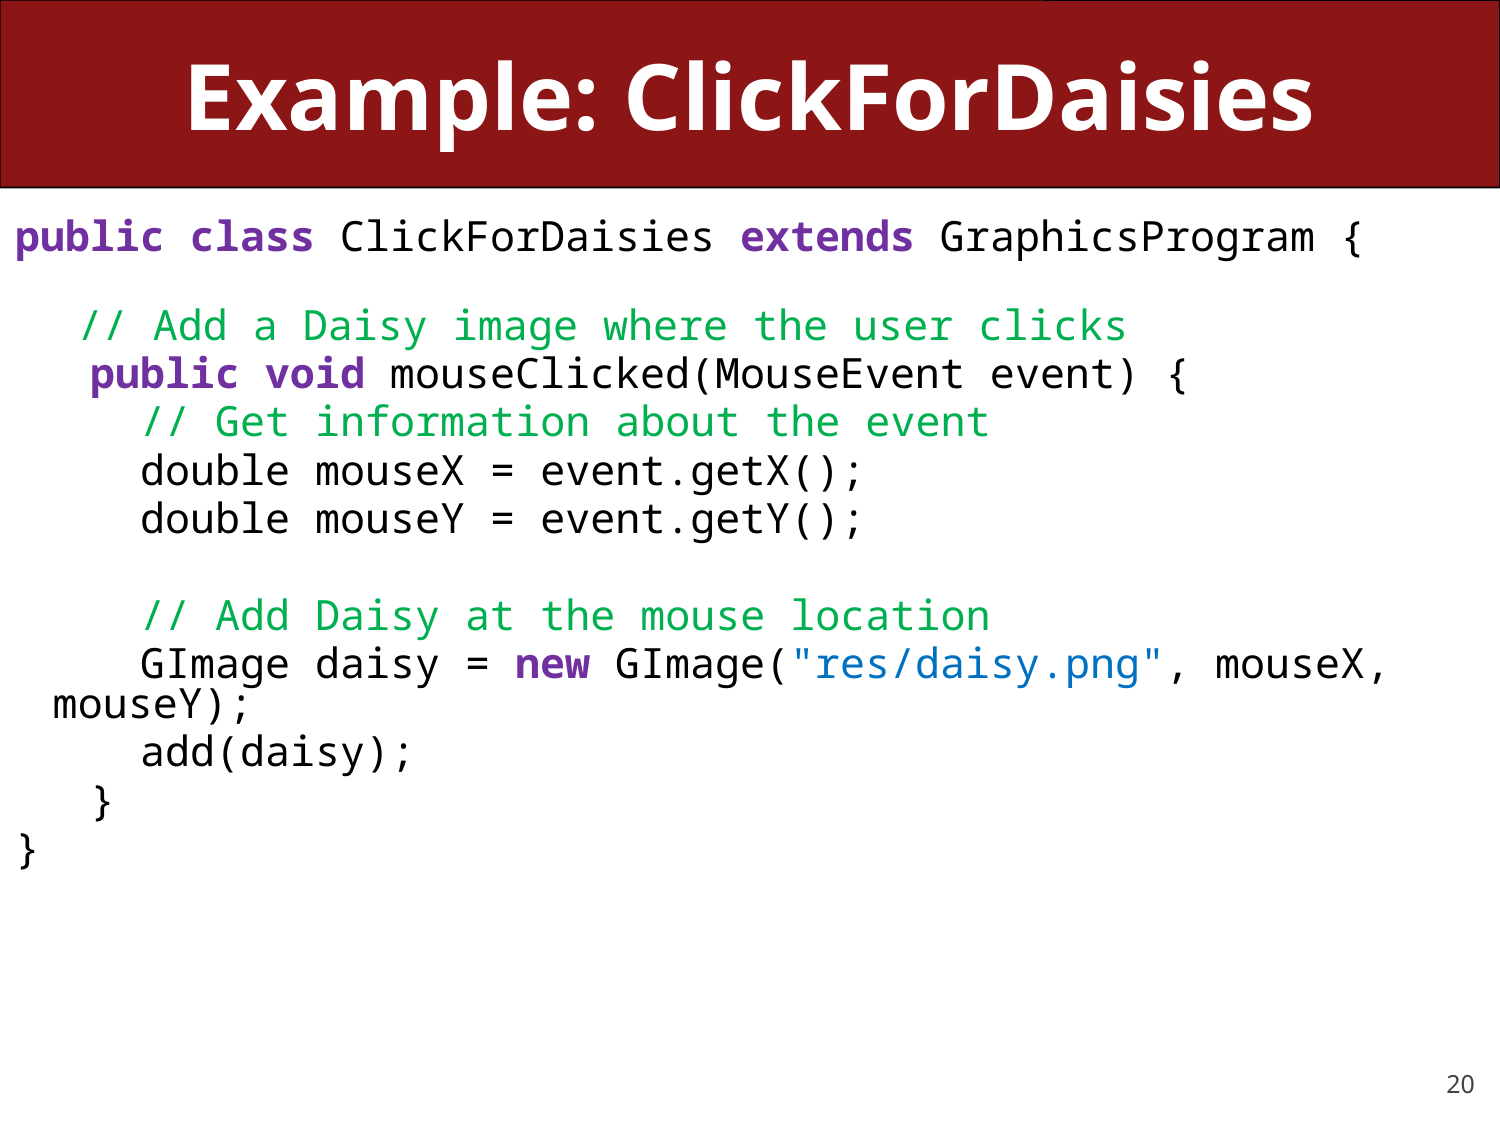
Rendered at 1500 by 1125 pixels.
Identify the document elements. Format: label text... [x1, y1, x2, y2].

list public class ClickForDaisies extends GraphicsProgram { // Add a Daisy image where the user clicks public void mouseClicked(MouseEvent event) { // Get information about the event double mouseX = event.getX(); double mouseY = event.getY(); // Add Daisy at the mouse location GImage daisy = new GImage("res/daisy.png", mouseX, mouseY); add(daisy); } } [0, 212, 1500, 1063]
title Example: ClickForDaisies [75, 0, 1425, 188]
